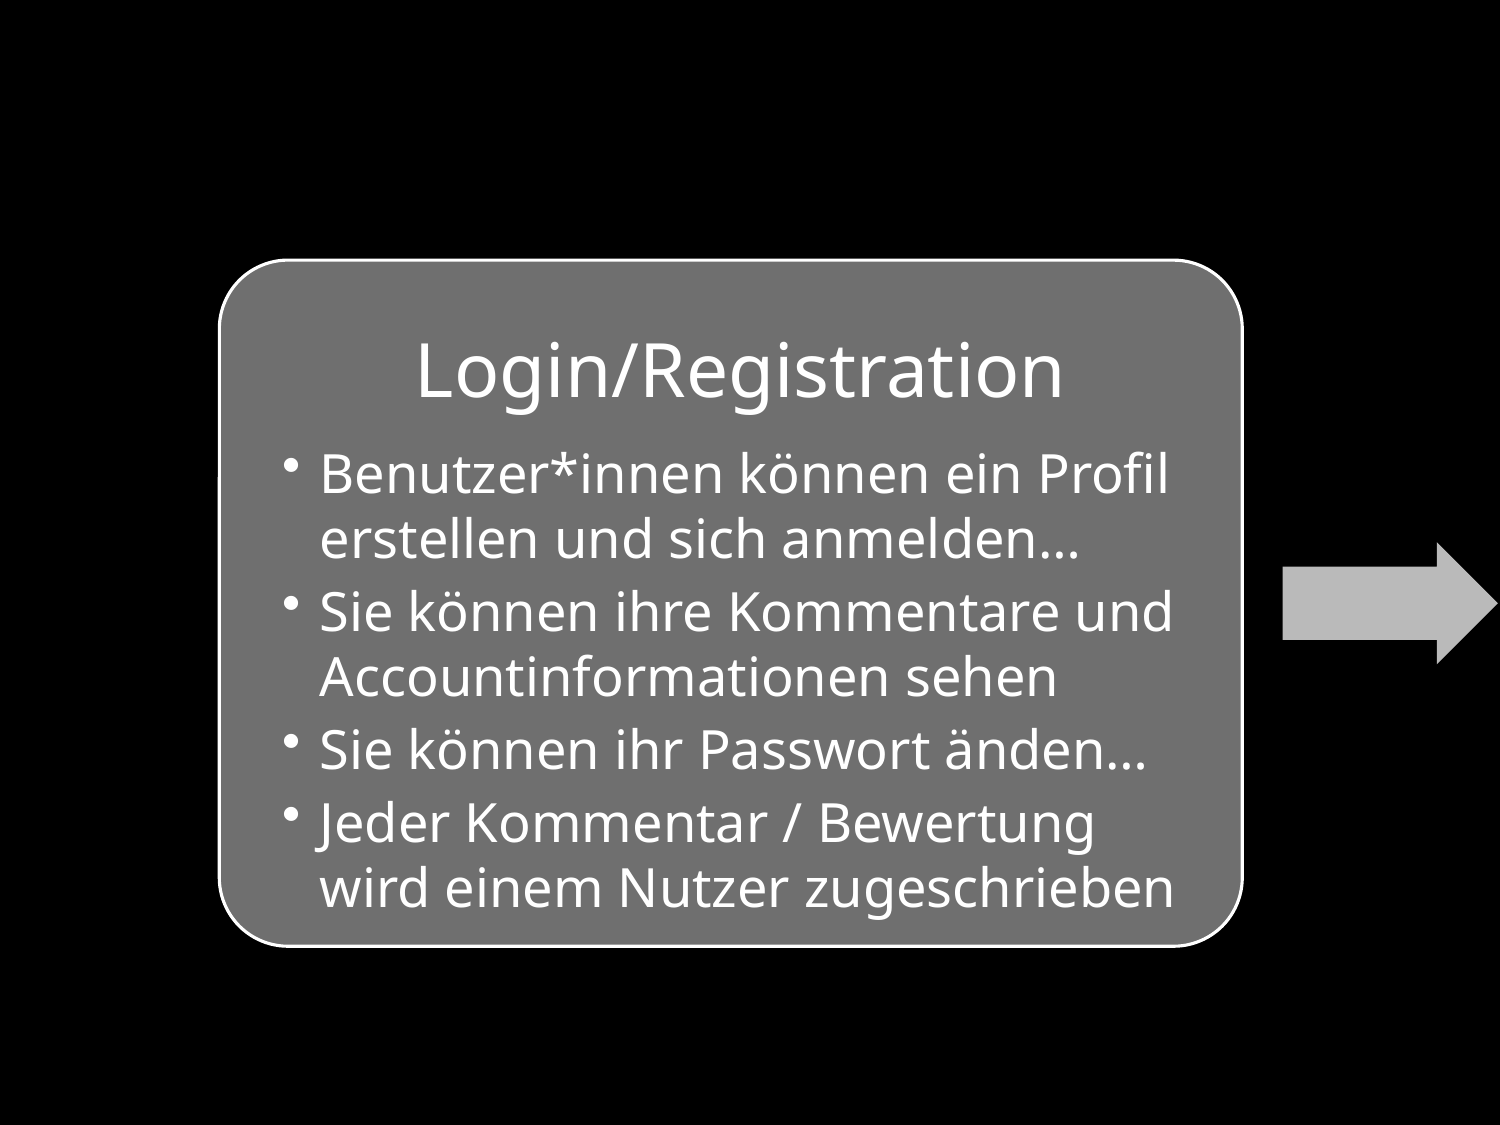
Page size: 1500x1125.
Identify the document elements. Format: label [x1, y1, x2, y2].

text_box [217, 259, 1243, 947]
text_box [1282, 541, 1499, 665]
